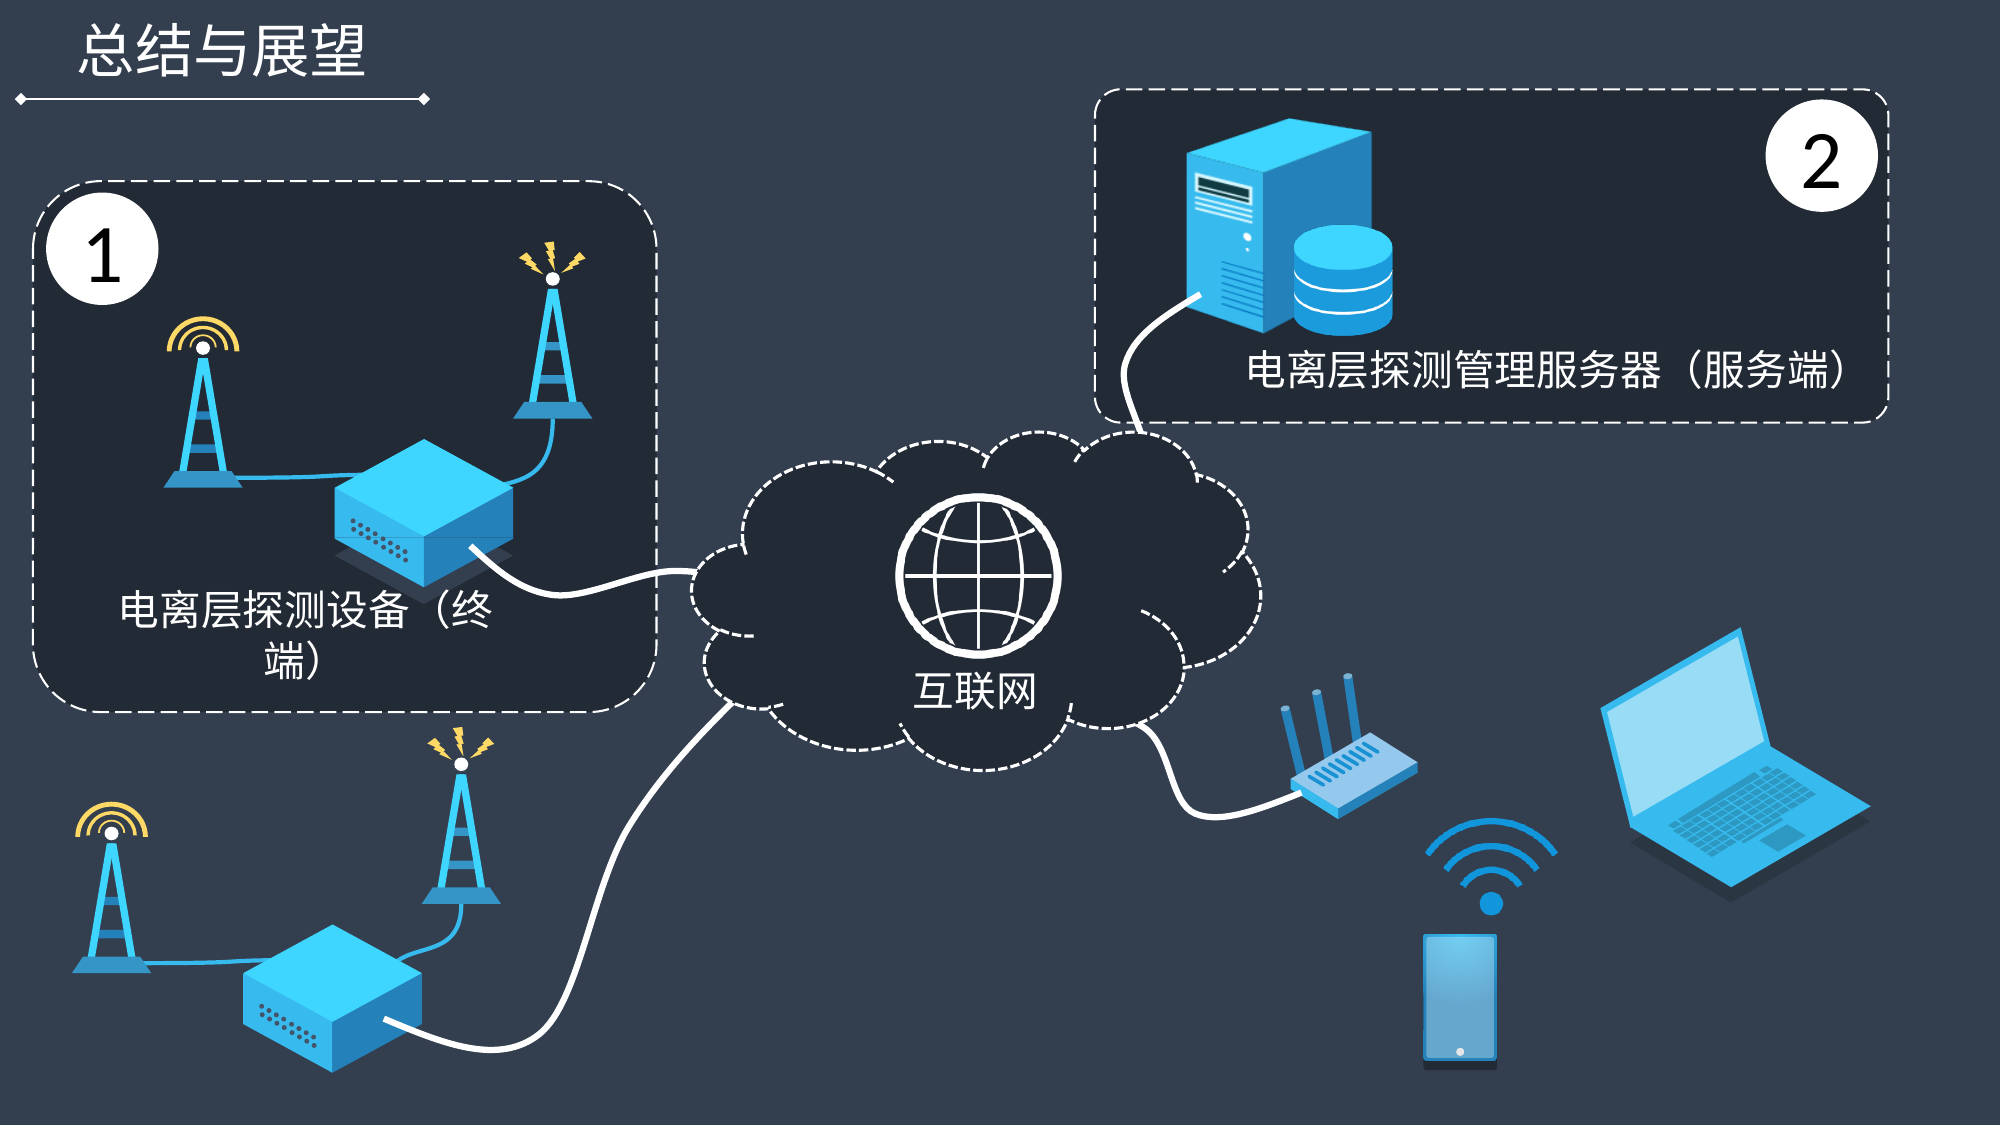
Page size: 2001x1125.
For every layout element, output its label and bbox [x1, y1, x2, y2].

text_box [20, 11, 424, 100]
picture [1410, 782, 1571, 943]
text_box [1423, 943, 1498, 1071]
text_box [1587, 668, 1849, 903]
text_box [1289, 672, 1418, 822]
text_box [657, 569, 691, 580]
text_box [32, 181, 657, 713]
text_box [1166, 103, 1412, 349]
text_box [71, 669, 766, 1090]
text_box [1167, 770, 1289, 819]
text_box [691, 430, 1261, 770]
text_box [163, 241, 593, 605]
text_box [1094, 89, 1889, 423]
text_box [1136, 423, 1154, 430]
